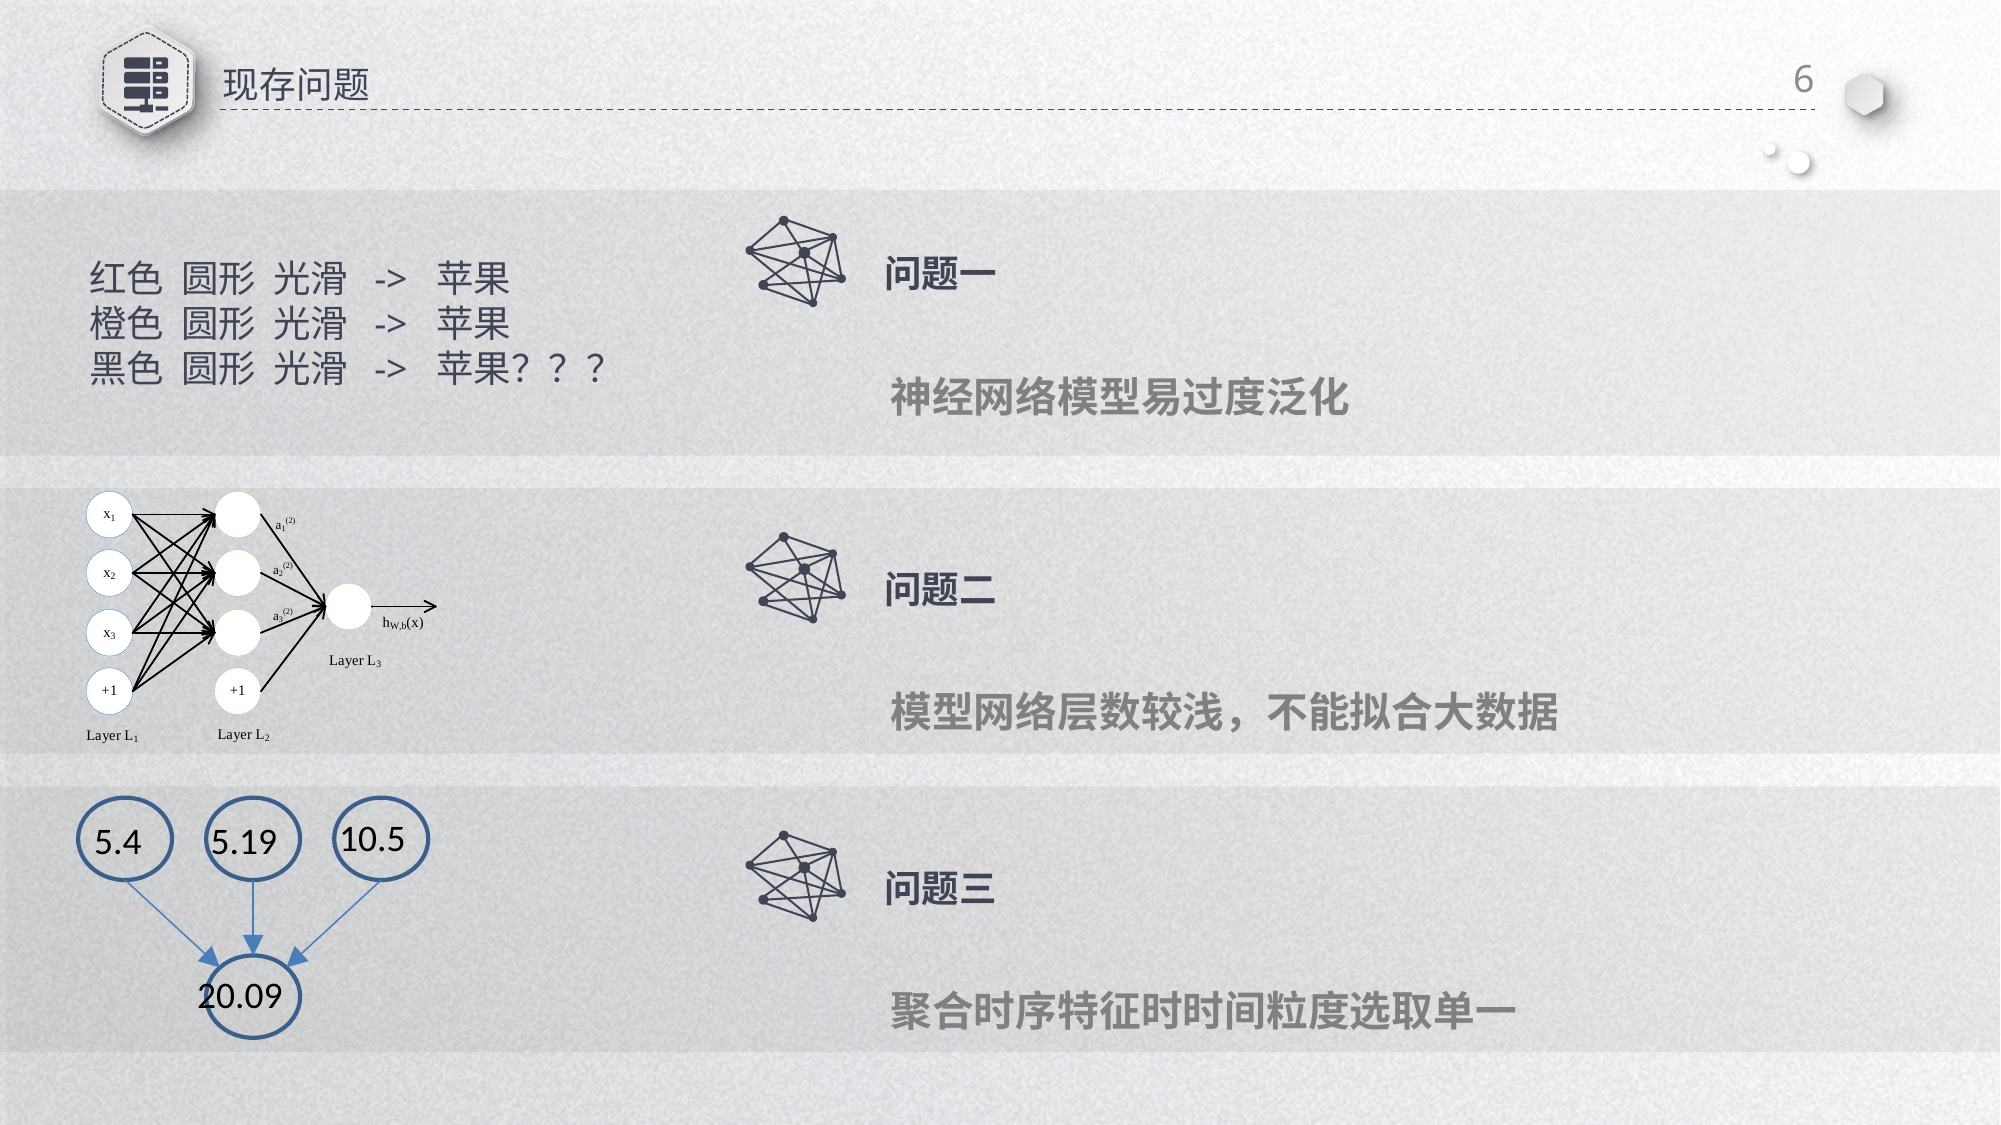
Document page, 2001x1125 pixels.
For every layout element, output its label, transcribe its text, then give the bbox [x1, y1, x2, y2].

title 现存问题 [207, 54, 688, 114]
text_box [77, 489, 448, 749]
text_box 神经网络模型易过度泛化 [875, 338, 1836, 429]
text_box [747, 533, 845, 622]
text_box [0, 188, 2000, 458]
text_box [77, 797, 429, 1039]
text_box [1763, 143, 1810, 174]
text_box 问题三 [869, 834, 1012, 918]
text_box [747, 217, 845, 306]
slide_number 6 [1743, 51, 1830, 111]
text_box 聚合时序特征时时间粒度选取单一 [875, 951, 1836, 1042]
text_box [0, 784, 2000, 1054]
picture [0, 0, 2001, 1125]
text_box 问题一 [869, 220, 1012, 303]
text_box 模型网络层数较浅，不能拟合大数据 [875, 653, 1836, 744]
text_box 红色 圆形 光滑 -> 苹果 橙色 圆形 光滑 -> 苹果 黑色 圆形 光滑 -> 苹果？？？ [78, 249, 640, 396]
text_box [0, 486, 2000, 756]
text_box 问题二 [869, 536, 1012, 619]
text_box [747, 832, 845, 920]
